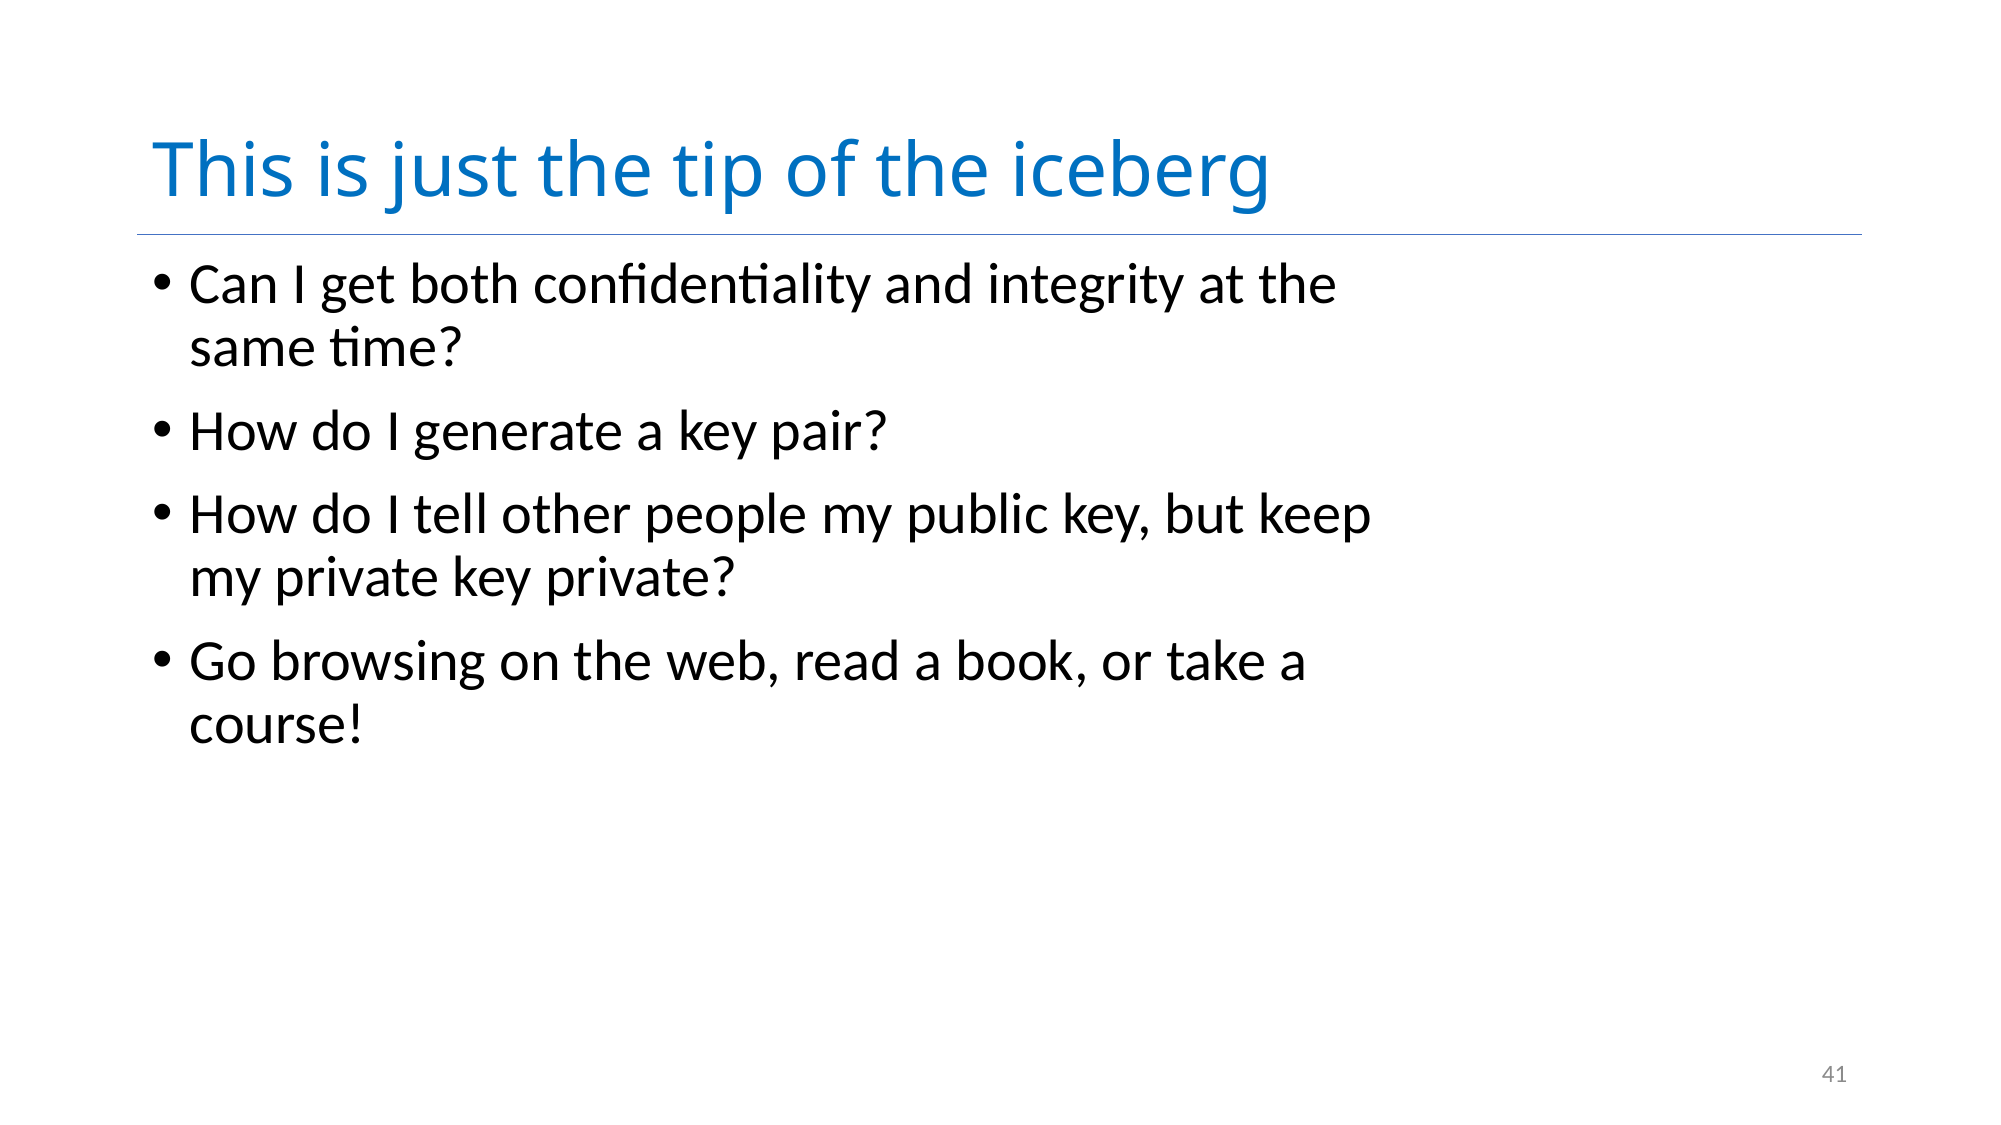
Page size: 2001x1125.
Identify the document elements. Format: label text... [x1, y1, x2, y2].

list Can I get both confidentiality and integrity at the same time? How do I generate a key pair? How do I tell other people my public key, but keep my private key private? Go browsing on the web, read a book, or take a course! [137, 246, 1432, 960]
title This is just the tip of the iceberg [137, 3, 1863, 221]
slide_number 41 [1412, 1042, 1863, 1103]
